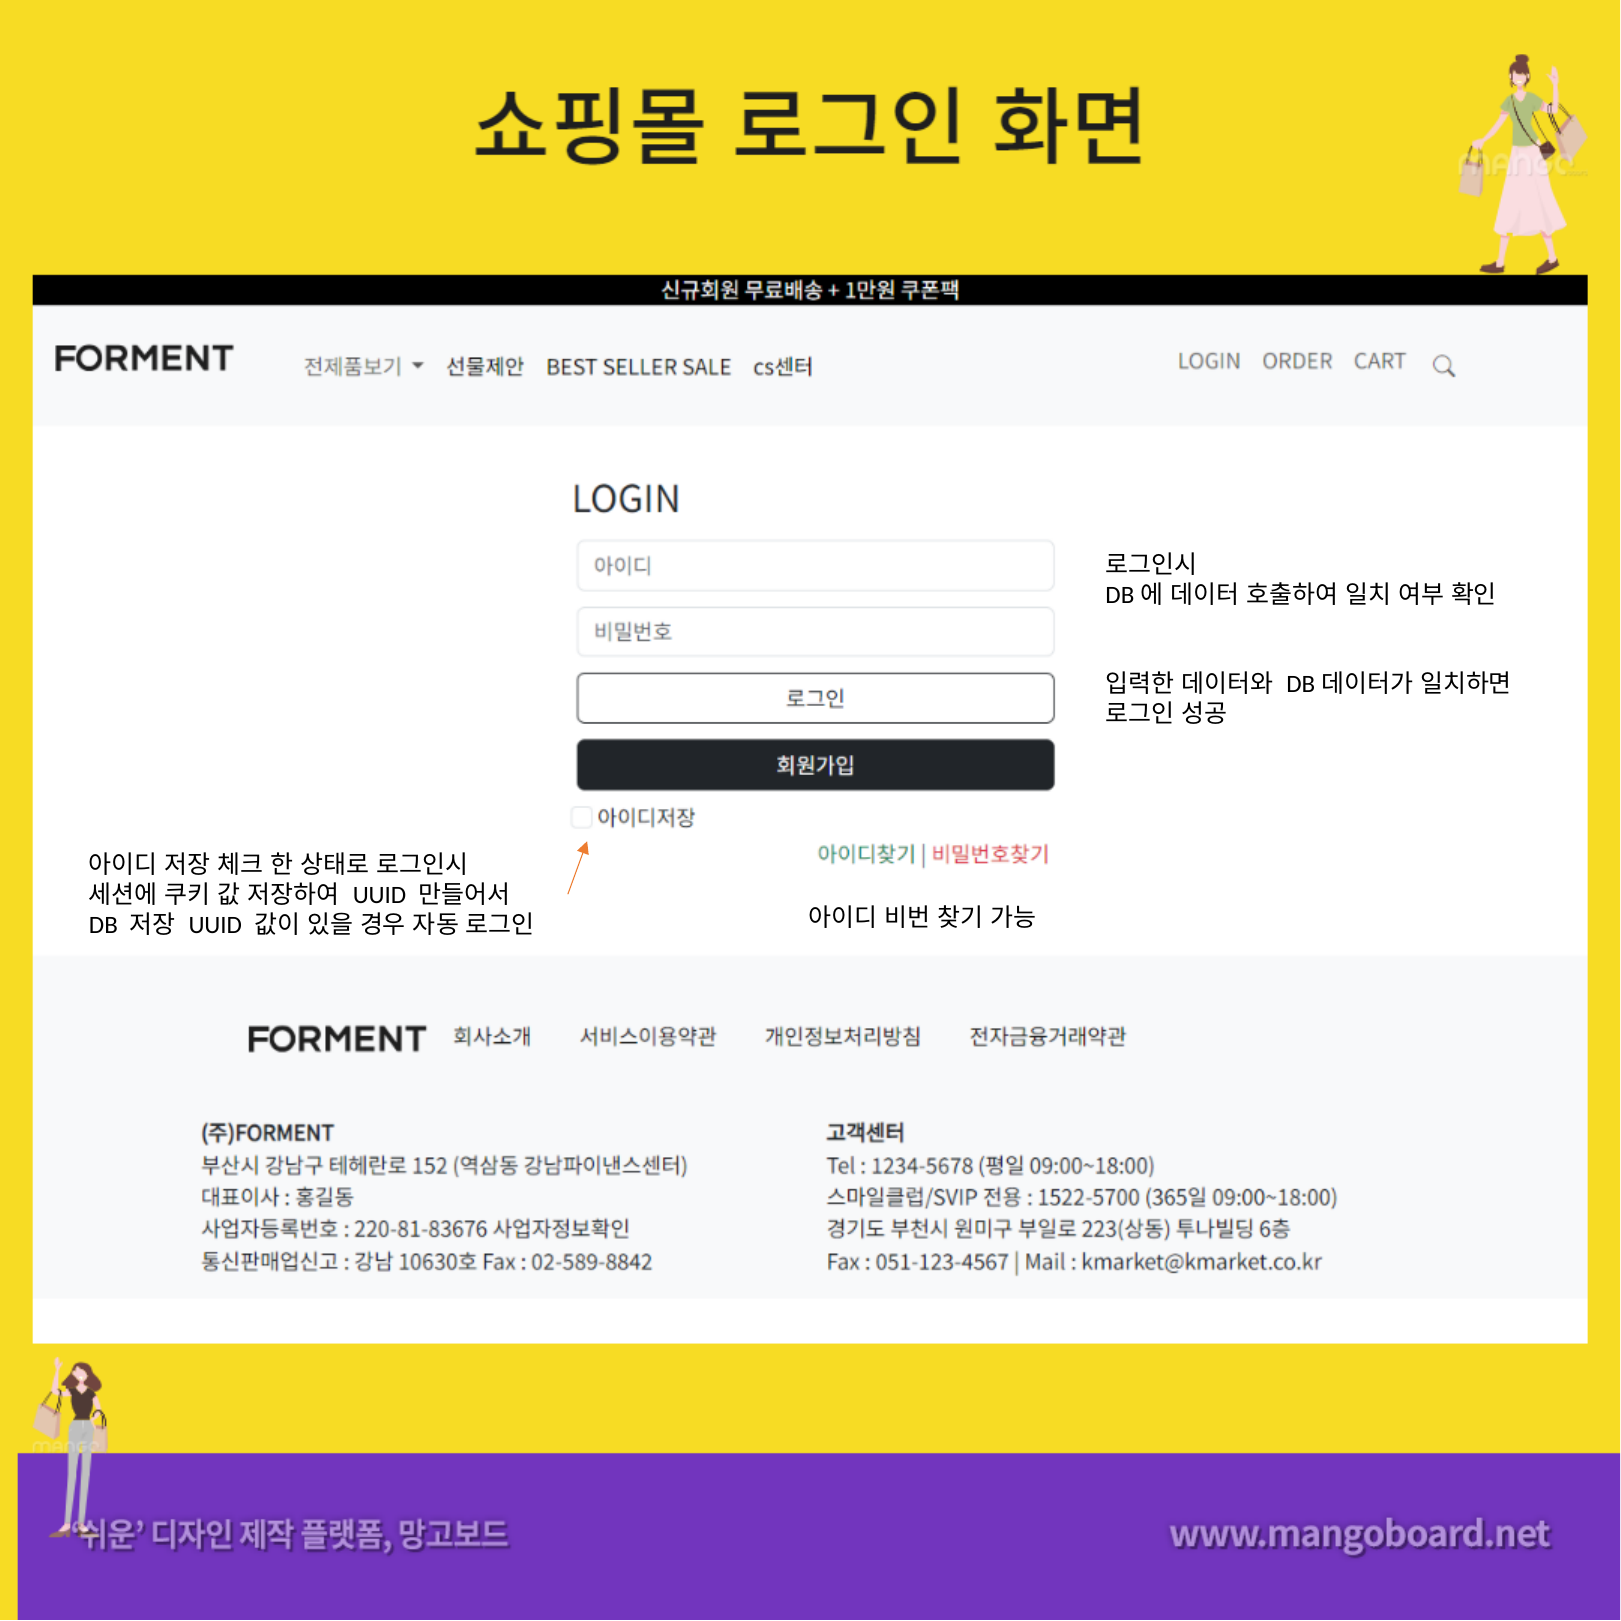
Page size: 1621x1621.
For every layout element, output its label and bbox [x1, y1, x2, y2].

picture [0, 0, 1621, 1620]
text_box [567, 841, 588, 895]
